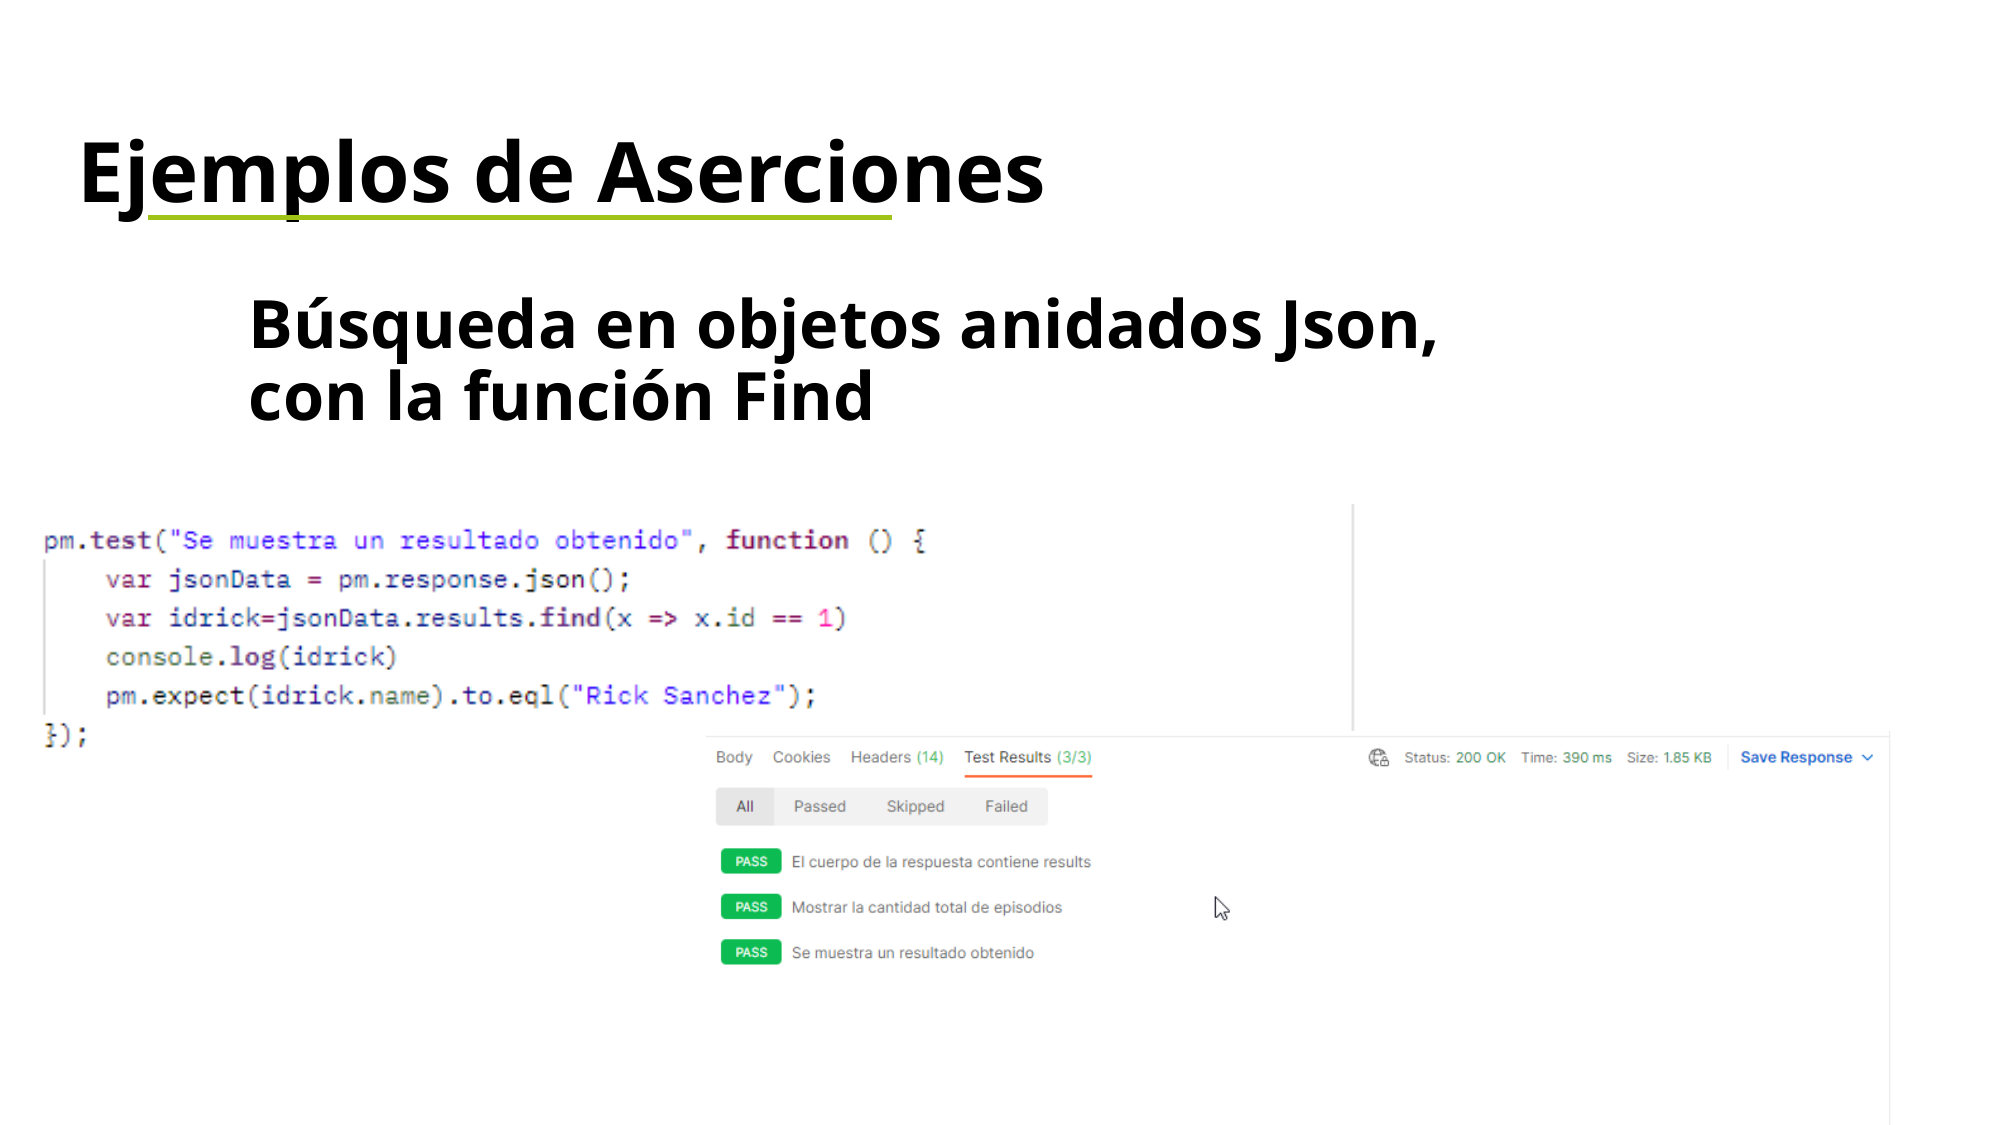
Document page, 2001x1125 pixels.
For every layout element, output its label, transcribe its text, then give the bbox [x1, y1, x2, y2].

picture [18, 504, 1951, 1125]
list Ejemplos de Aserciones [62, 123, 1721, 245]
list Búsqueda en objetos anidados Json, con la función Find [233, 283, 1497, 424]
